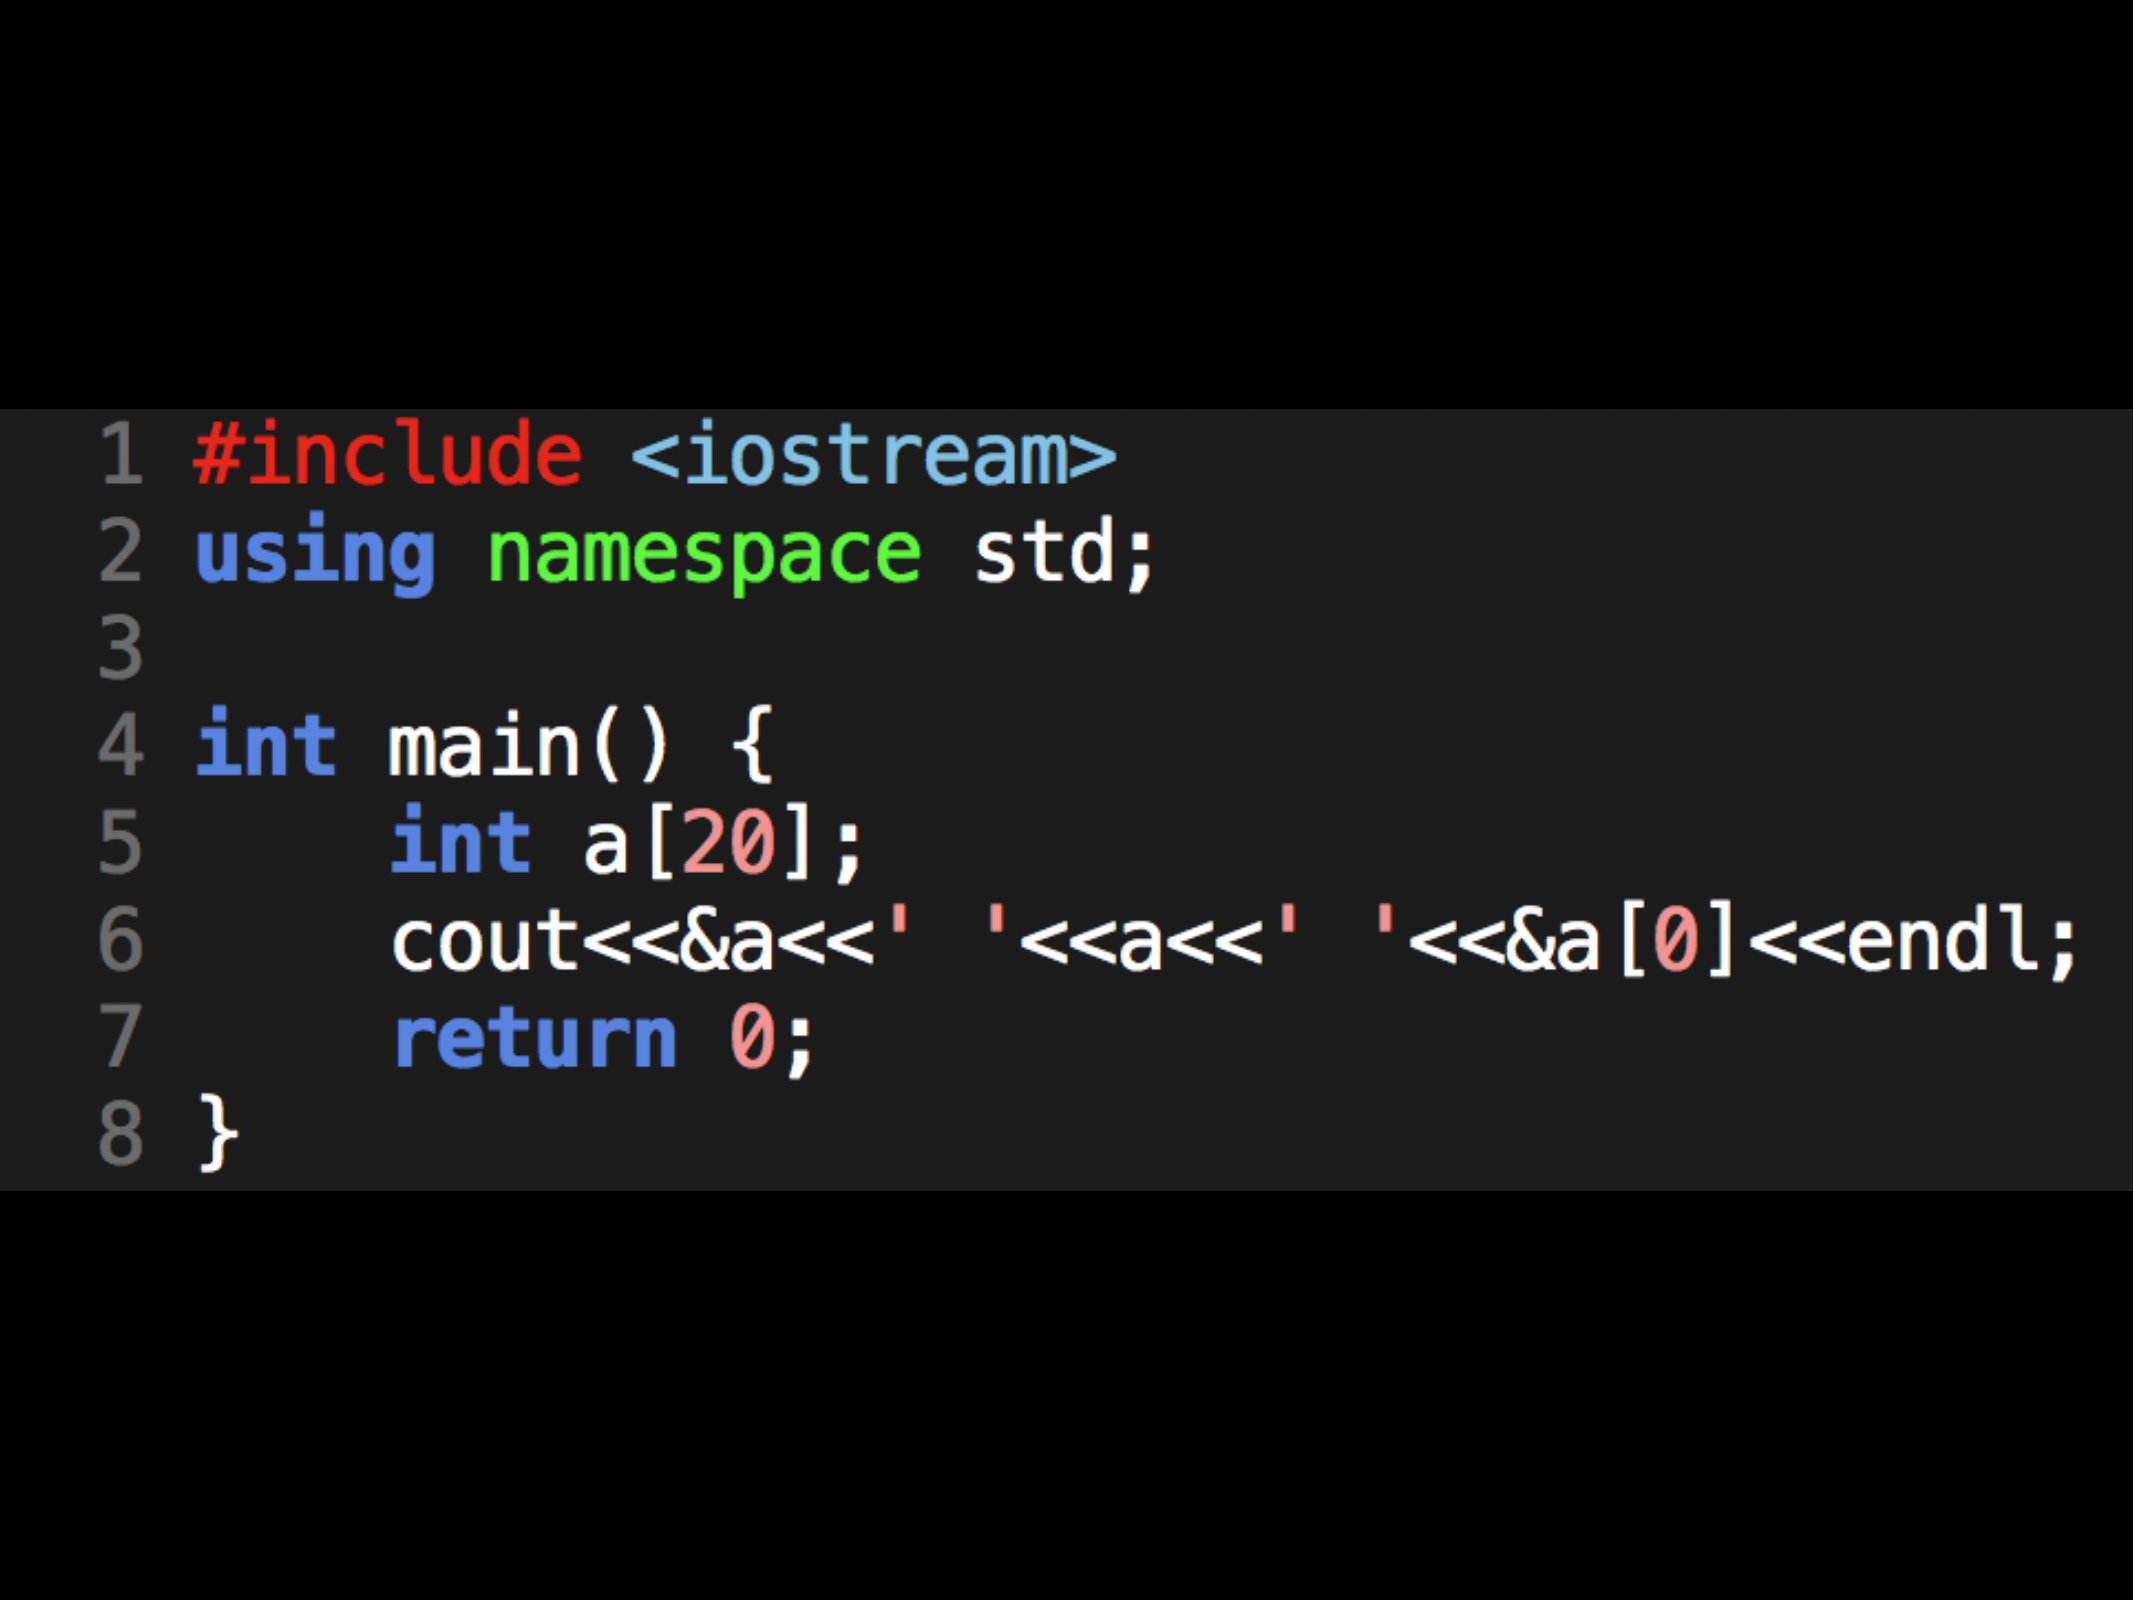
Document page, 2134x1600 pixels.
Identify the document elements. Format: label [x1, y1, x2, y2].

picture [0, 408, 2133, 1192]
